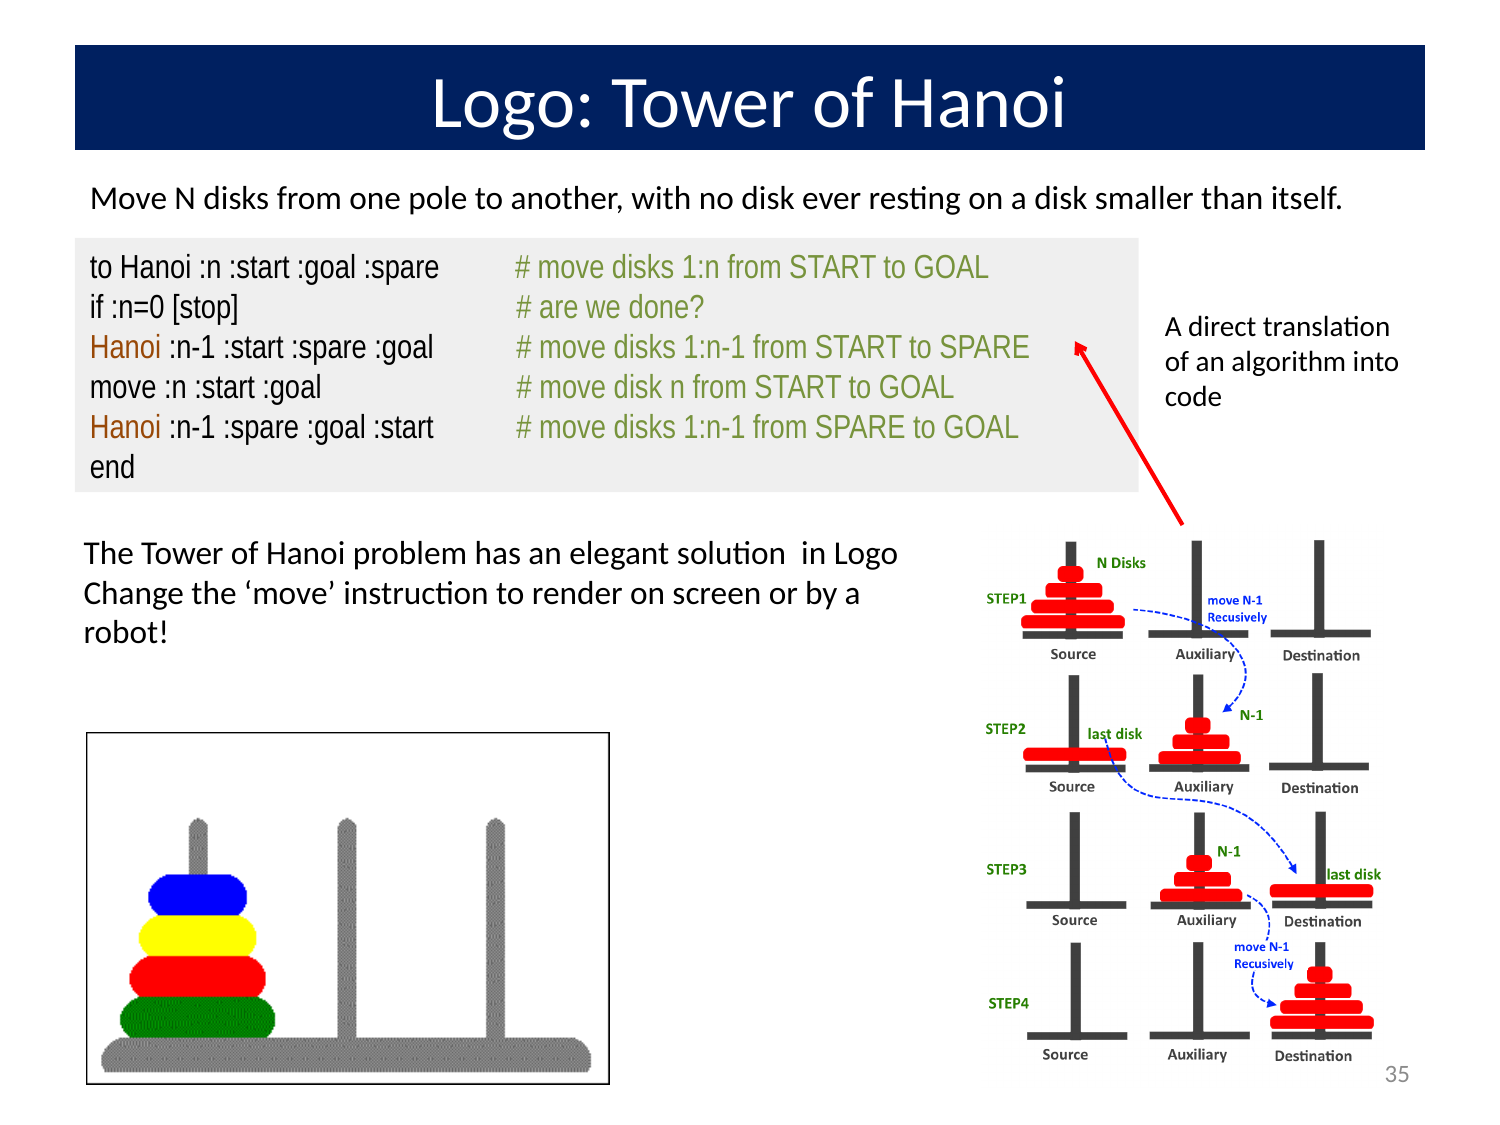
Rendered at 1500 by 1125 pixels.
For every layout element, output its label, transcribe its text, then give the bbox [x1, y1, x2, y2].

title Logo: Tower of Hanoi [75, 45, 1425, 150]
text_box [1074, 340, 1183, 526]
text_box to Hanoi :n :start :goal :spare # move disks 1:n from START to GOAL if :n=0 [stop] # are we done? Hanoi :n-1 :start :spare :goal # move disks 1:n-1 from START to SPARE move :n :start :goal # move disk n from START to GOAL Hanoi :n-1 :spare :goal :start # move disks 1:n-1 from SPARE to GOAL end [74, 237, 1139, 493]
picture [980, 524, 1385, 1088]
text_box The Tower of Hanoi problem has an elegant solution in Logo Change the ‘move’ instruction to render on screen or by a robot! [68, 523, 963, 658]
picture [86, 732, 611, 1085]
slide_number 35 [1074, 1042, 1425, 1103]
text_box Move N disks from one pole to another, with no disk ever resting on a disk smaller than itself. [74, 168, 1419, 224]
text_box A direct translation of an algorithm into code [1149, 299, 1419, 420]
